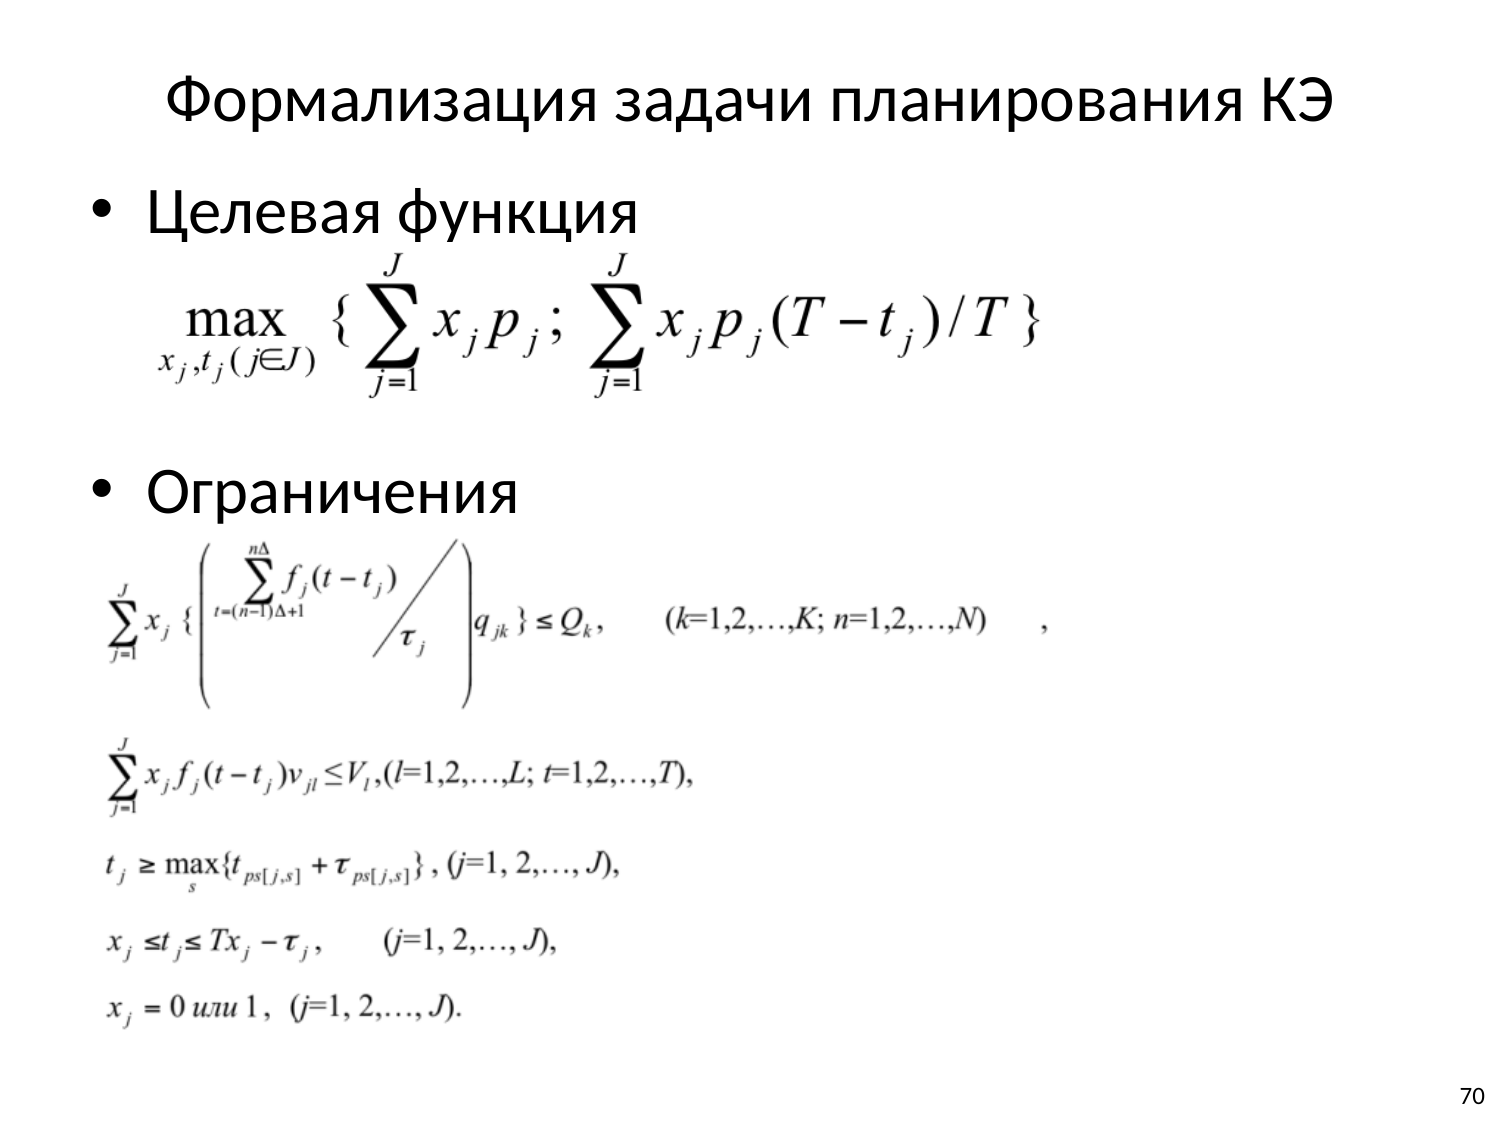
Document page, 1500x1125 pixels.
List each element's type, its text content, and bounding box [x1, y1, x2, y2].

slide_number 70 [1149, 1065, 1500, 1125]
list Целевая функция Ограничения [75, 159, 1425, 902]
title Формализация задачи планирования КЭ [0, 45, 1500, 144]
picture [149, 241, 1199, 448]
picture [102, 532, 1304, 1056]
